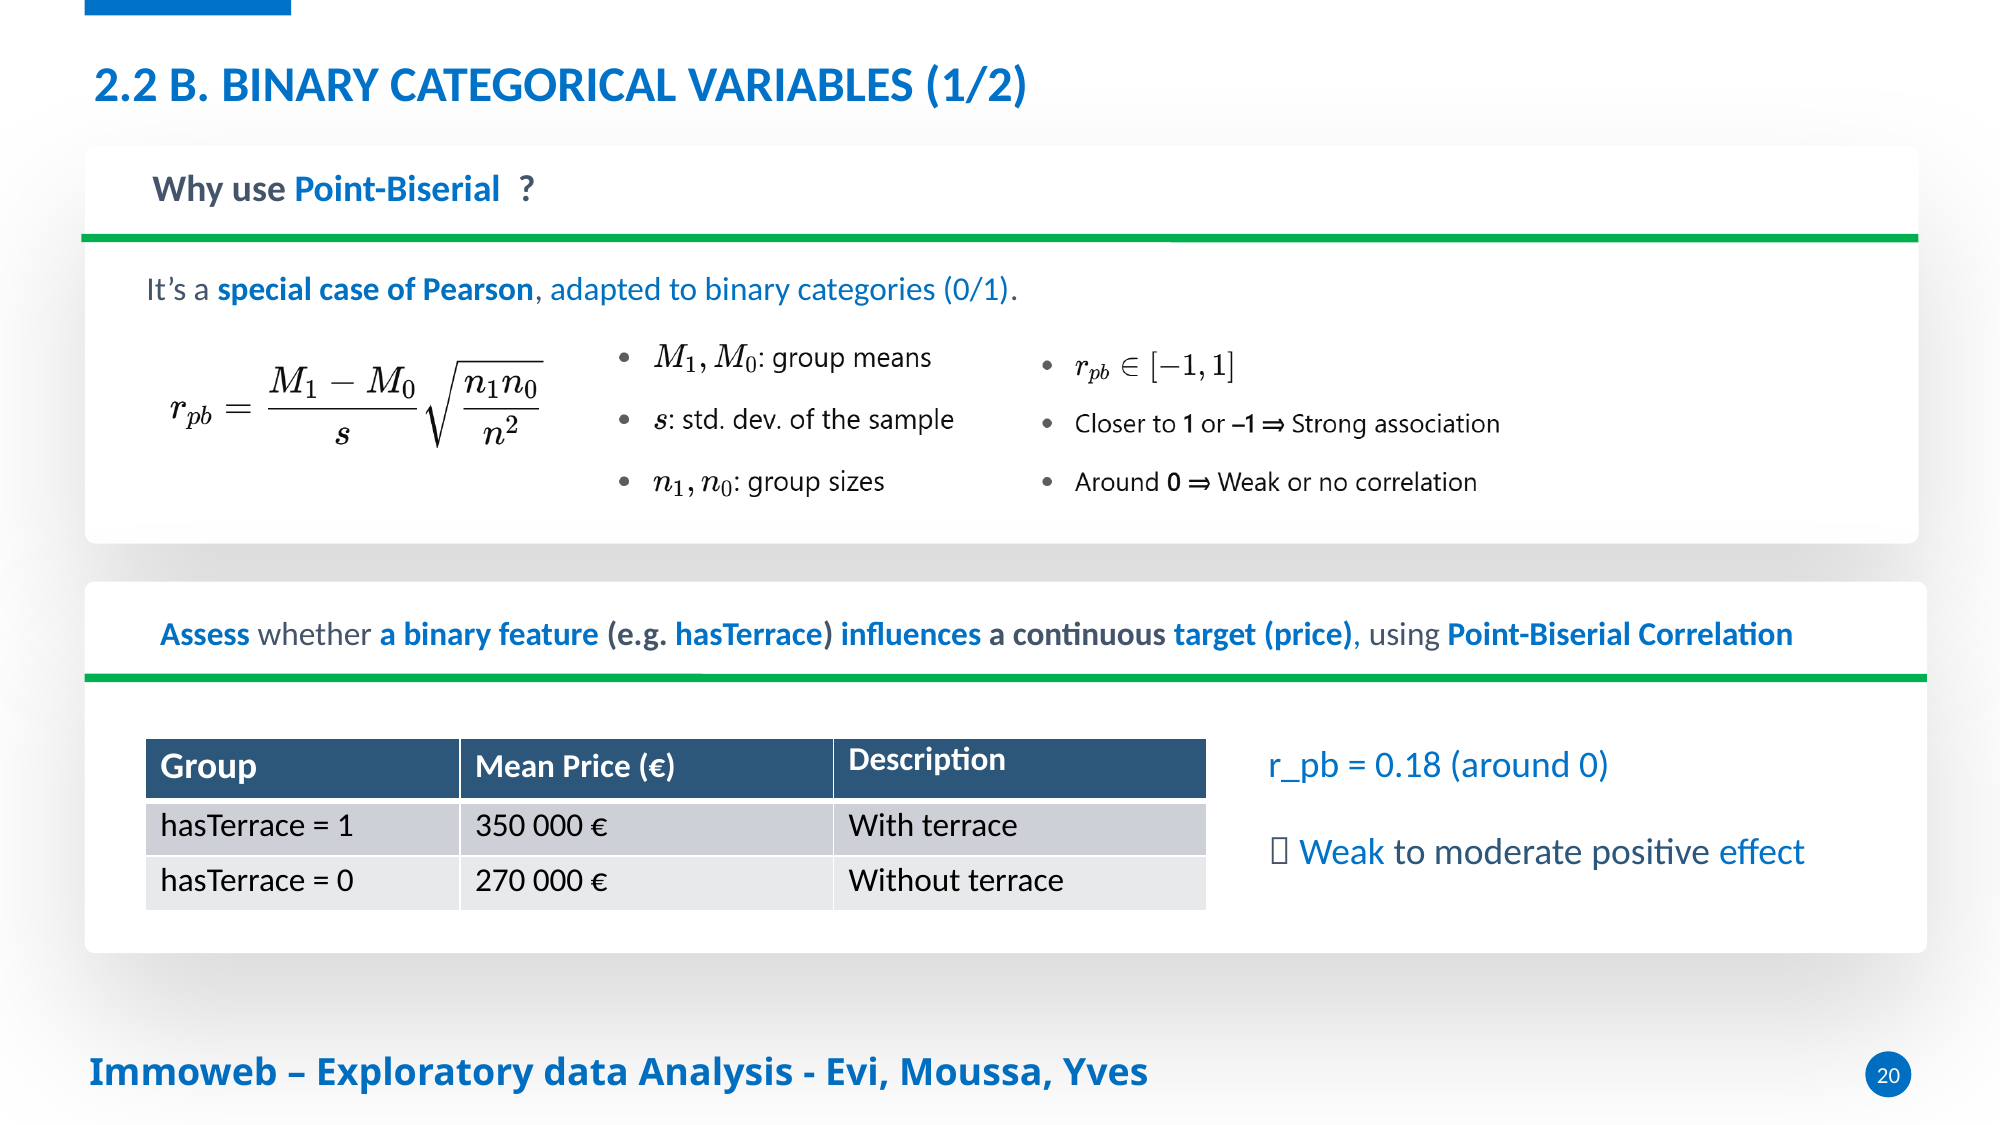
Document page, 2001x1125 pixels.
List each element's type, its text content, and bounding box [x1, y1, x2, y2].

text_box [85, 145, 1919, 238]
table_cell hasTerrace = 1 [146, 804, 459, 855]
table_cell Without terrace [834, 857, 1206, 910]
picture [156, 353, 567, 461]
text_box [85, 239, 1919, 544]
table_cell With terrace [834, 804, 1206, 855]
picture [607, 327, 975, 510]
table_cell 270 000 € [461, 857, 833, 910]
table_cell hasTerrace = 0 [146, 857, 459, 910]
table_cell 350 000 € [461, 804, 833, 855]
picture [1033, 337, 1522, 513]
title 2.2 b. Binary Categorical Variables (1/2) [78, 0, 1922, 187]
text_box [84, 581, 1928, 954]
text_box Why use Point-Biserial ? [137, 156, 876, 216]
table_header Group [146, 739, 459, 798]
table_header Mean Price (€) [461, 739, 833, 798]
table_header r_pb = 0.18 (around 0)  Weak to moderate positive effect [1253, 738, 1921, 888]
text_box Assess whether a binary feature (e.g. hasTerrace) influences a continuous target (price), using Point-Biserial Correlation [145, 604, 1904, 660]
text_box It’s a special case of Pearson, adapted to binary categories (0/1). [131, 259, 1713, 315]
table_header Description [834, 739, 1206, 798]
